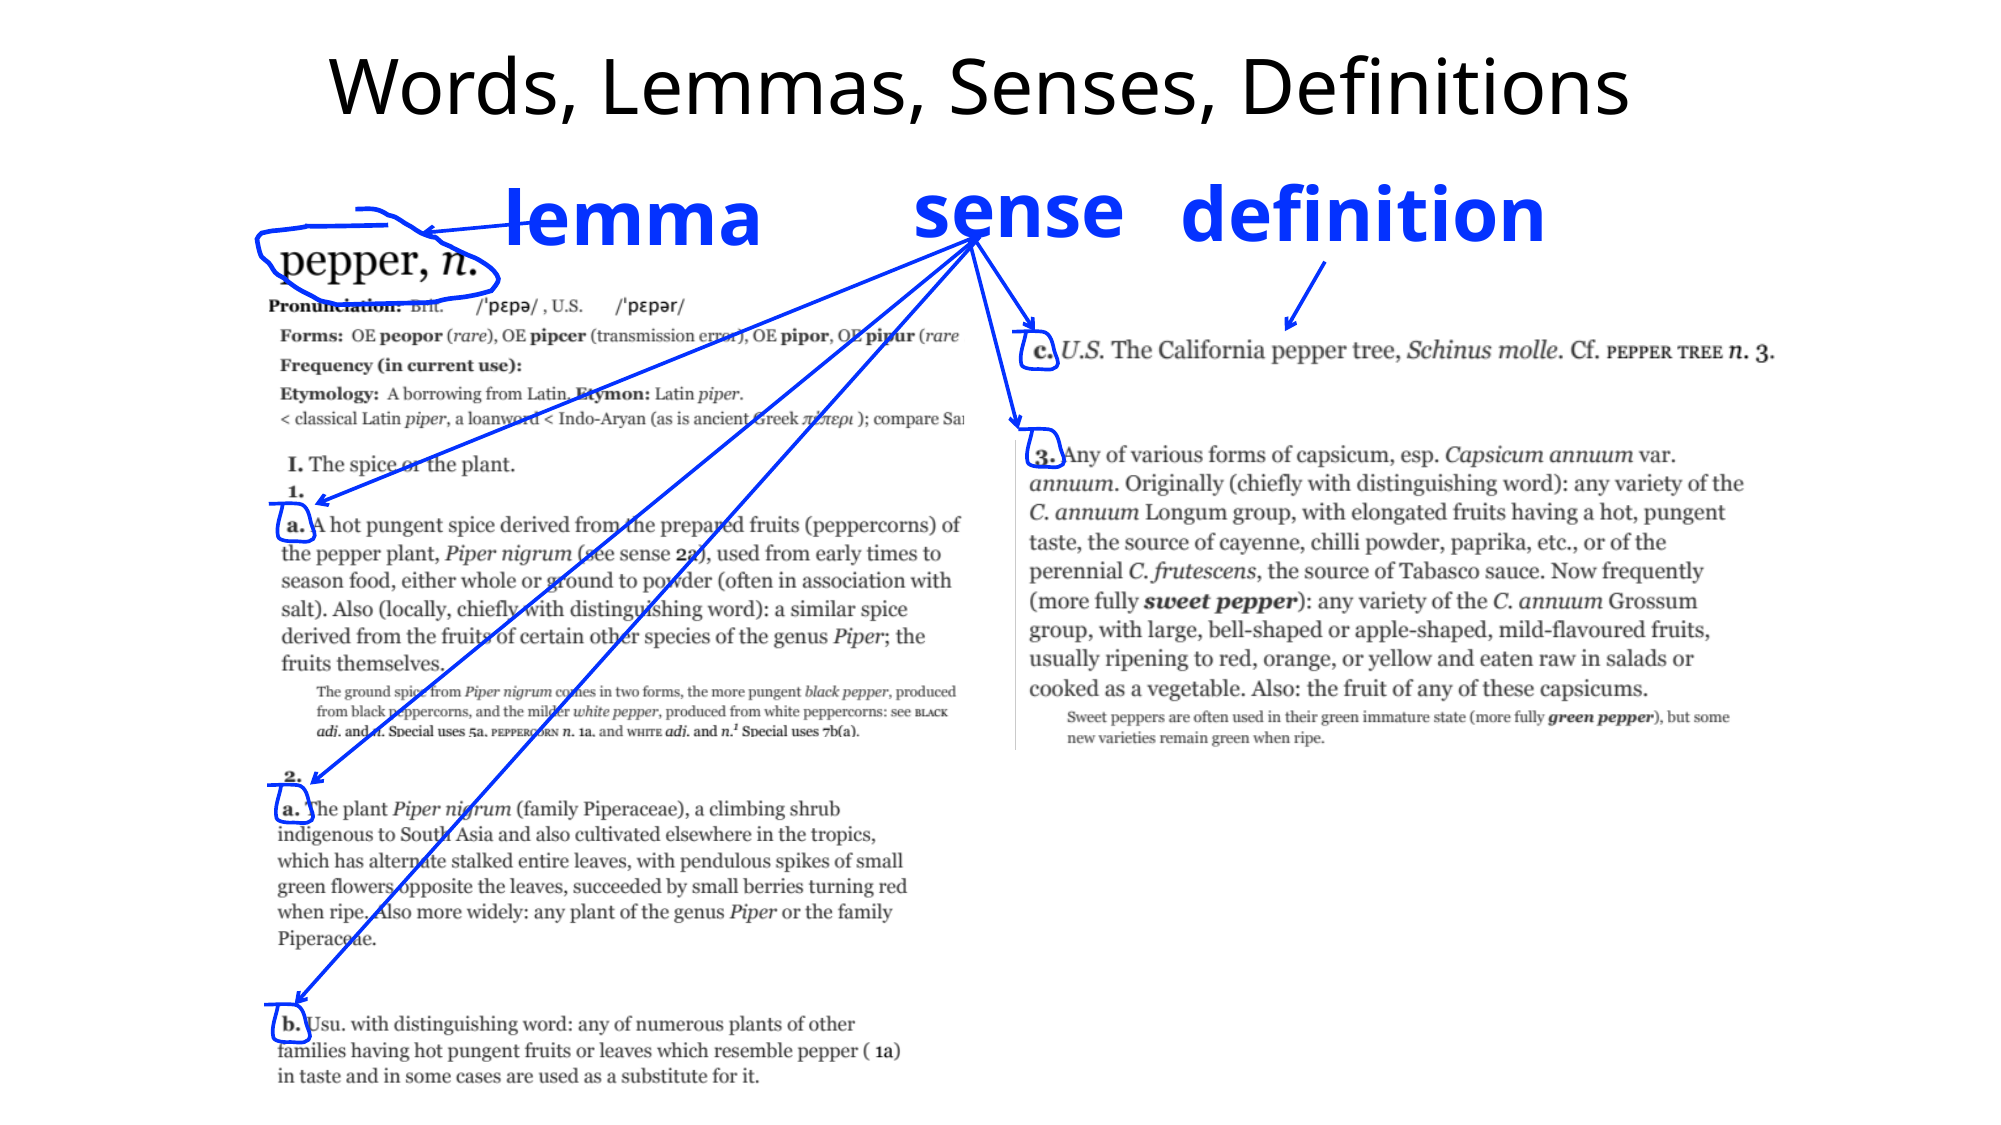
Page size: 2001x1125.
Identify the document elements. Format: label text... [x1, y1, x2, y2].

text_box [294, 236, 981, 1005]
text_box [1018, 427, 1060, 440]
picture [1019, 331, 1800, 372]
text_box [256, 163, 758, 305]
title Words, Lemmas, Senses, Definitions [313, 30, 1675, 149]
text_box sense [898, 155, 1141, 261]
text_box definition [1166, 159, 1563, 265]
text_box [1284, 261, 1325, 332]
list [268, 305, 294, 737]
picture [268, 767, 912, 1090]
picture [1011, 440, 1750, 750]
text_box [983, 235, 1027, 332]
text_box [968, 238, 1019, 430]
